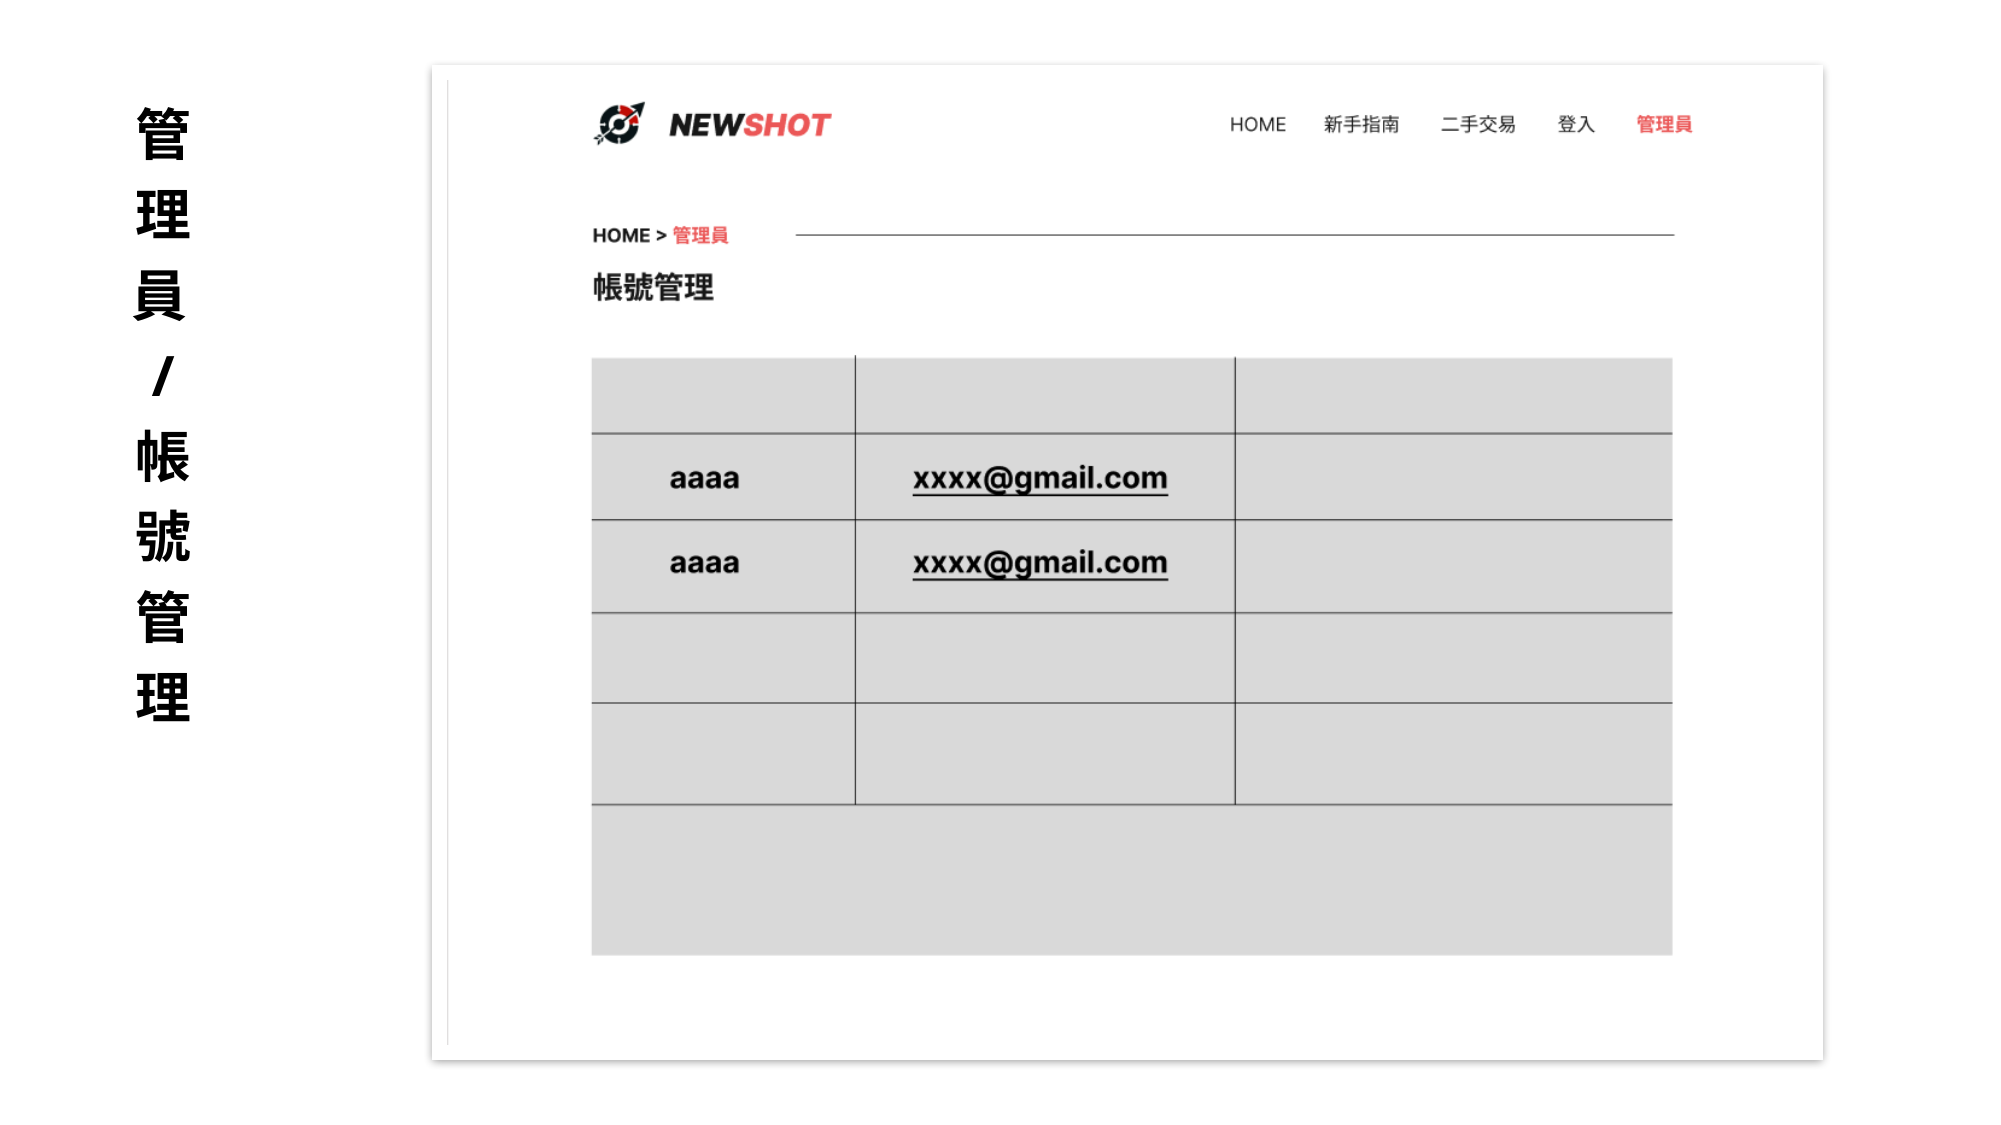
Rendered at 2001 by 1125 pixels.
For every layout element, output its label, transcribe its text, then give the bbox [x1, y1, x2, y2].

text_box 管理員/ 帳號管理 [109, 74, 218, 742]
picture [446, 79, 1809, 1045]
